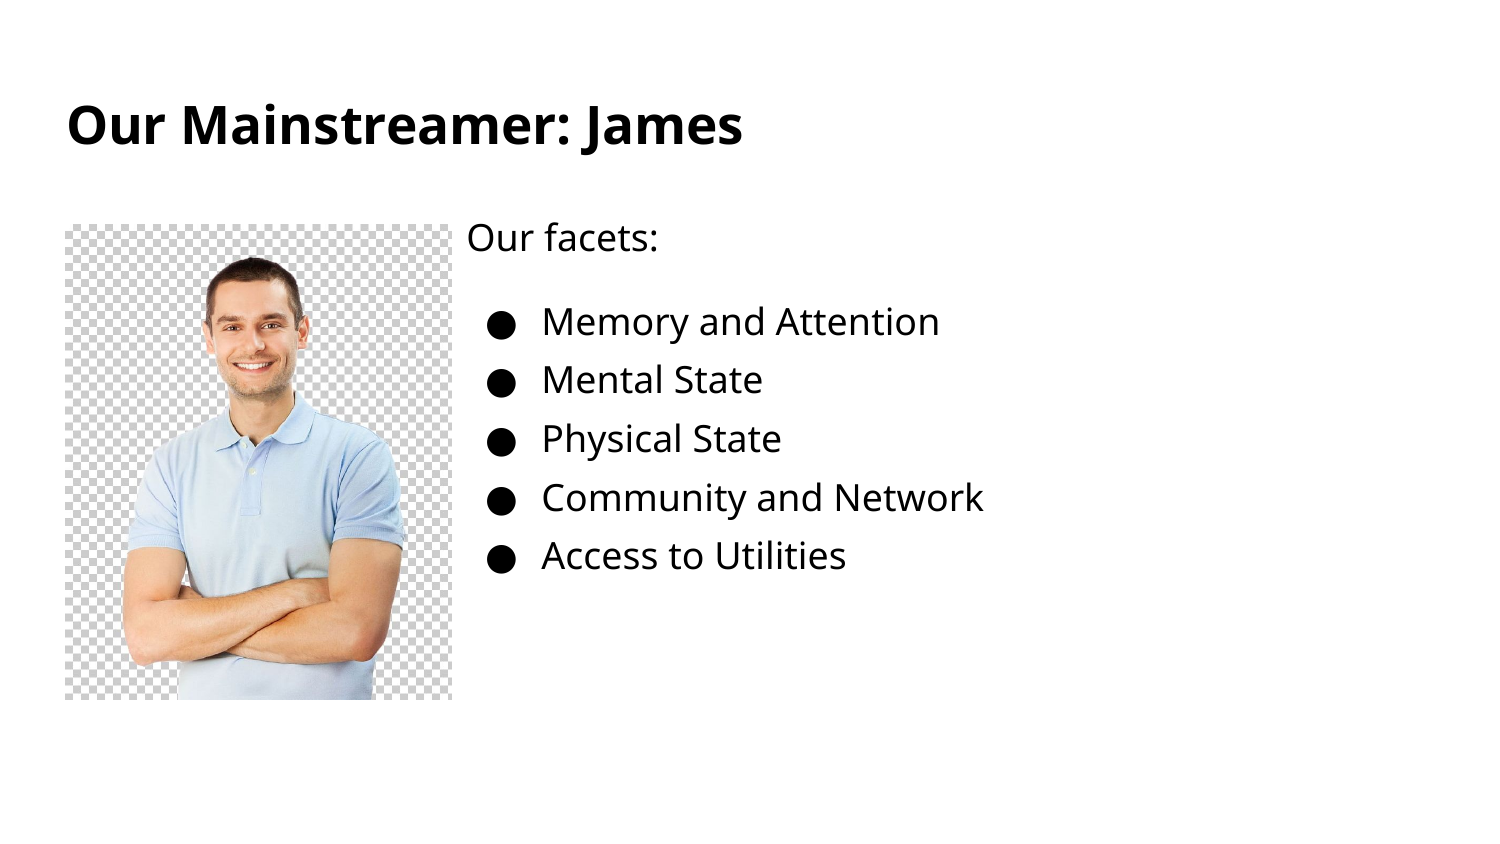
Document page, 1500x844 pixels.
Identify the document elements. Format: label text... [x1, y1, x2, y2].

title Our Mainstreamer: James [51, 72, 1449, 176]
picture [65, 224, 452, 700]
list Our facets: Memory and Attention Mental State Physical State Community and Network Access to Utilities [451, 189, 1449, 790]
